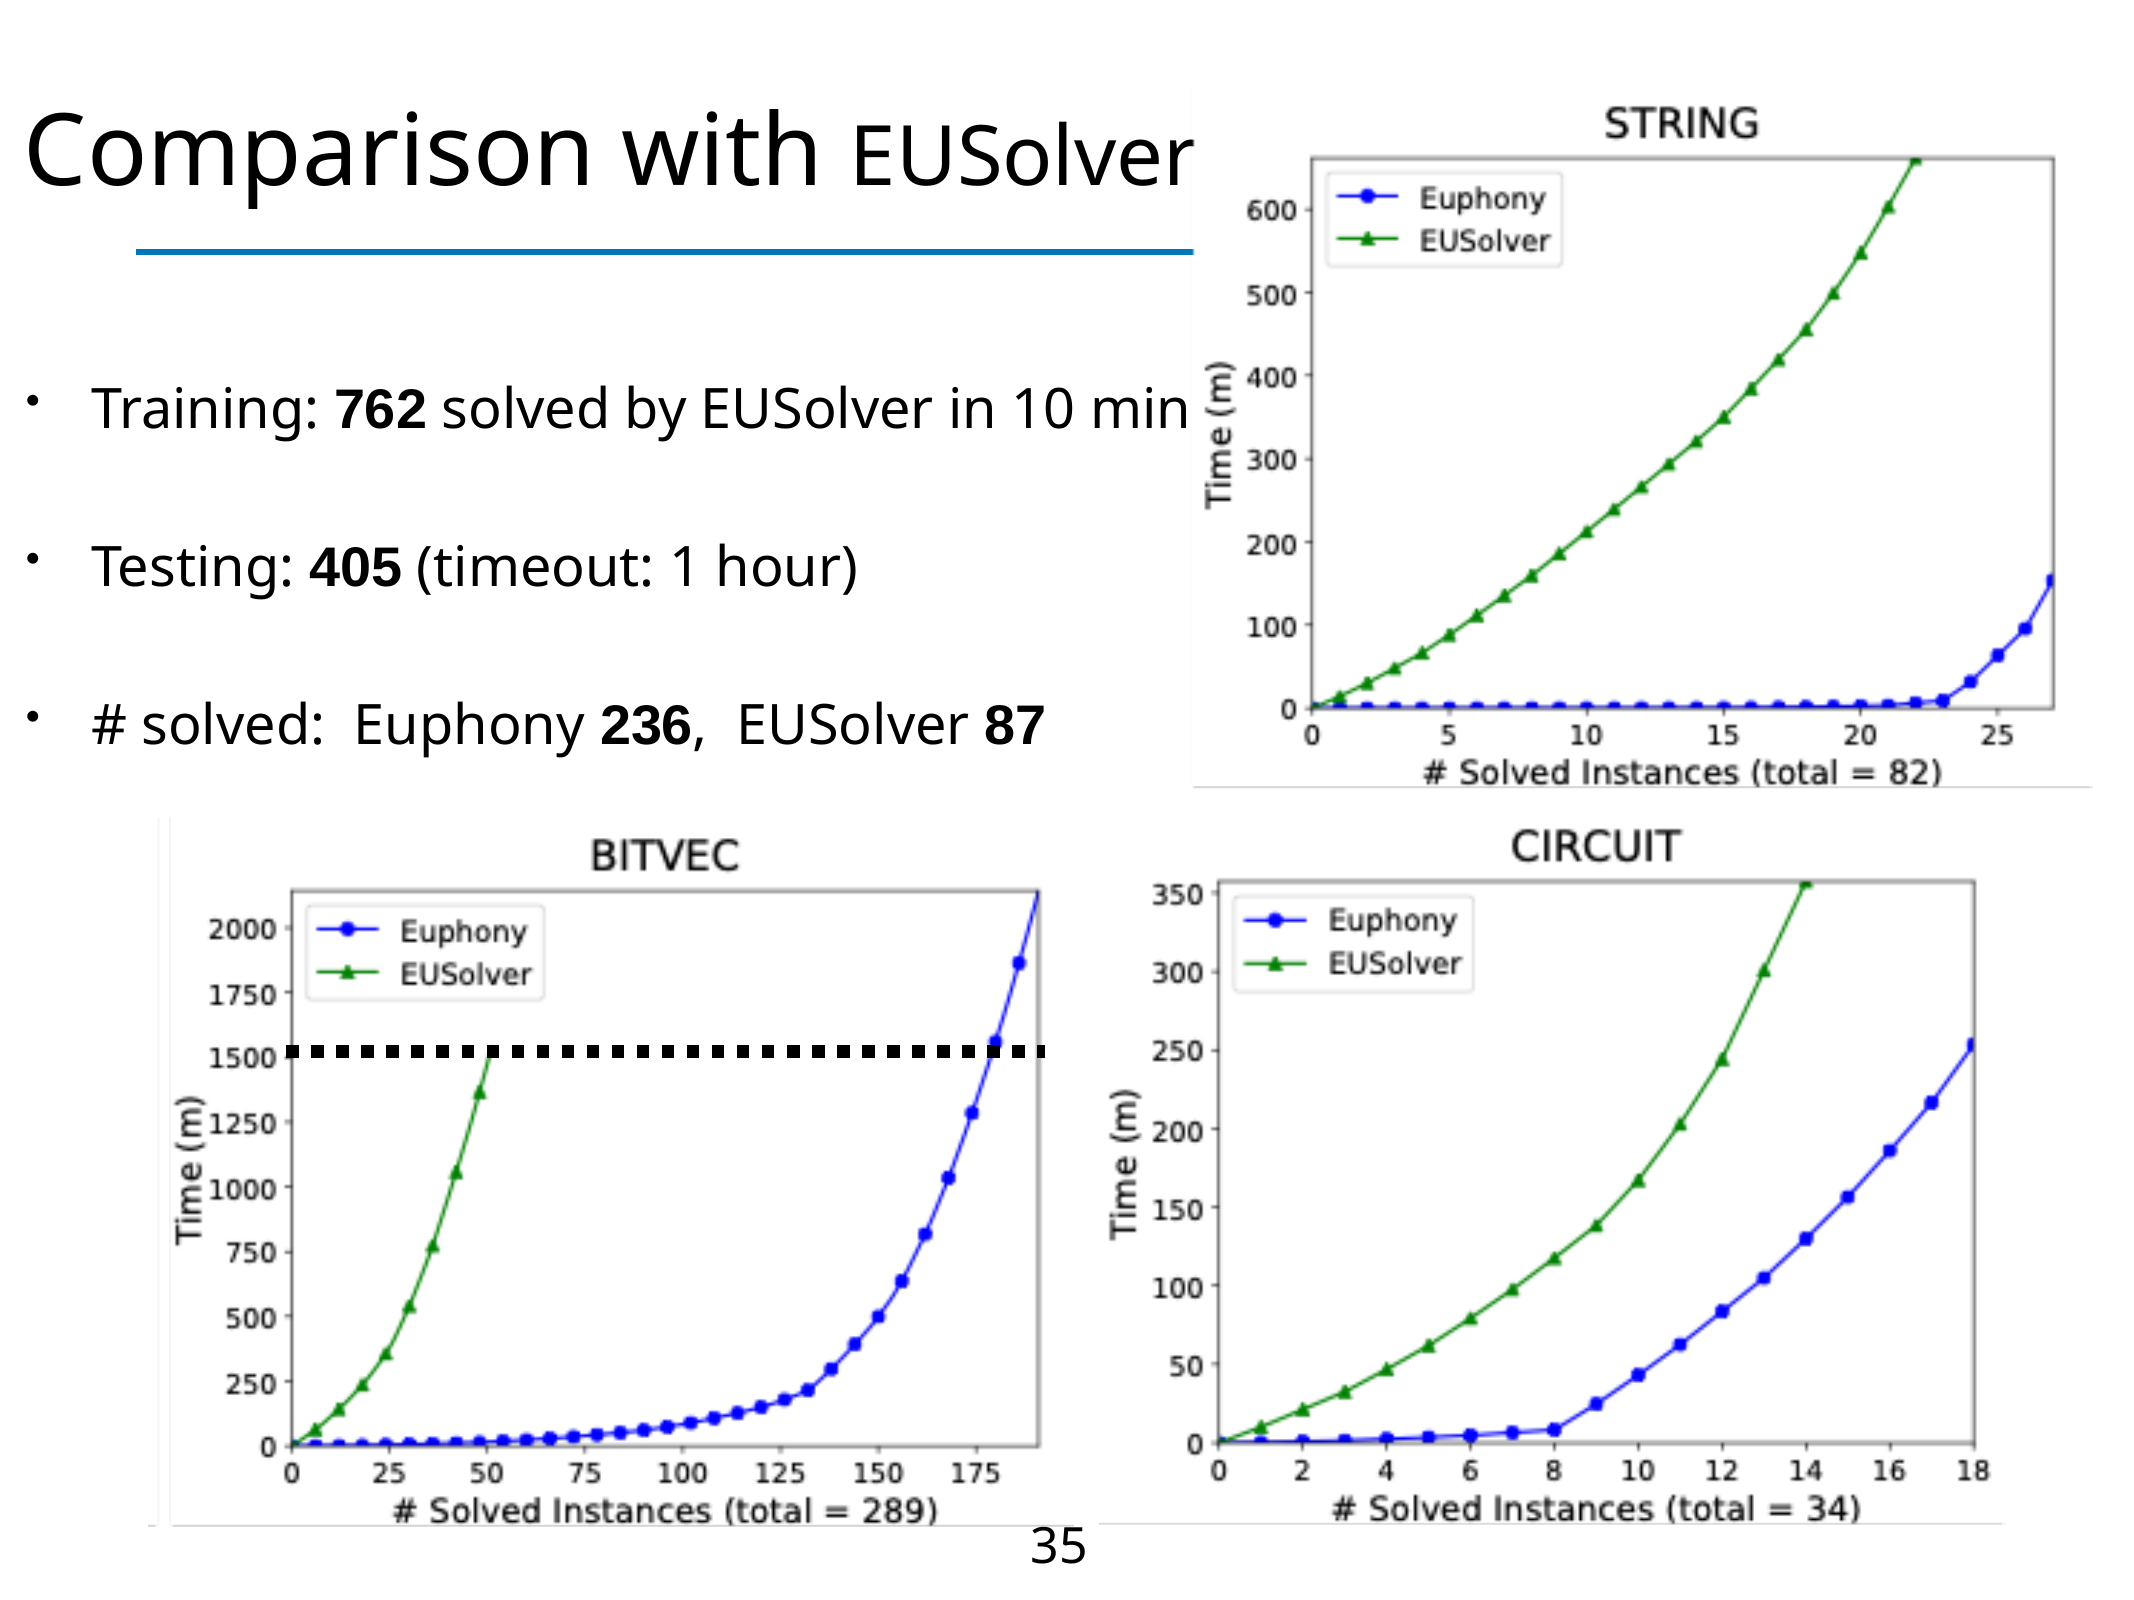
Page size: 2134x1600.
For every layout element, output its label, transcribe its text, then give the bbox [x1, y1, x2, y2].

picture [1185, 85, 2093, 808]
title Comparison with EUSolver [4, 0, 1218, 324]
list Training: 762 solved by EUSolver in 10 min Testing: 405 (timeout: 1 hour) # solved: Euphony 236, EUSolver 87 [17, 346, 1185, 769]
picture [148, 817, 1074, 1541]
slide_number 35 [1021, 1504, 1098, 1583]
picture [1099, 813, 2006, 1545]
